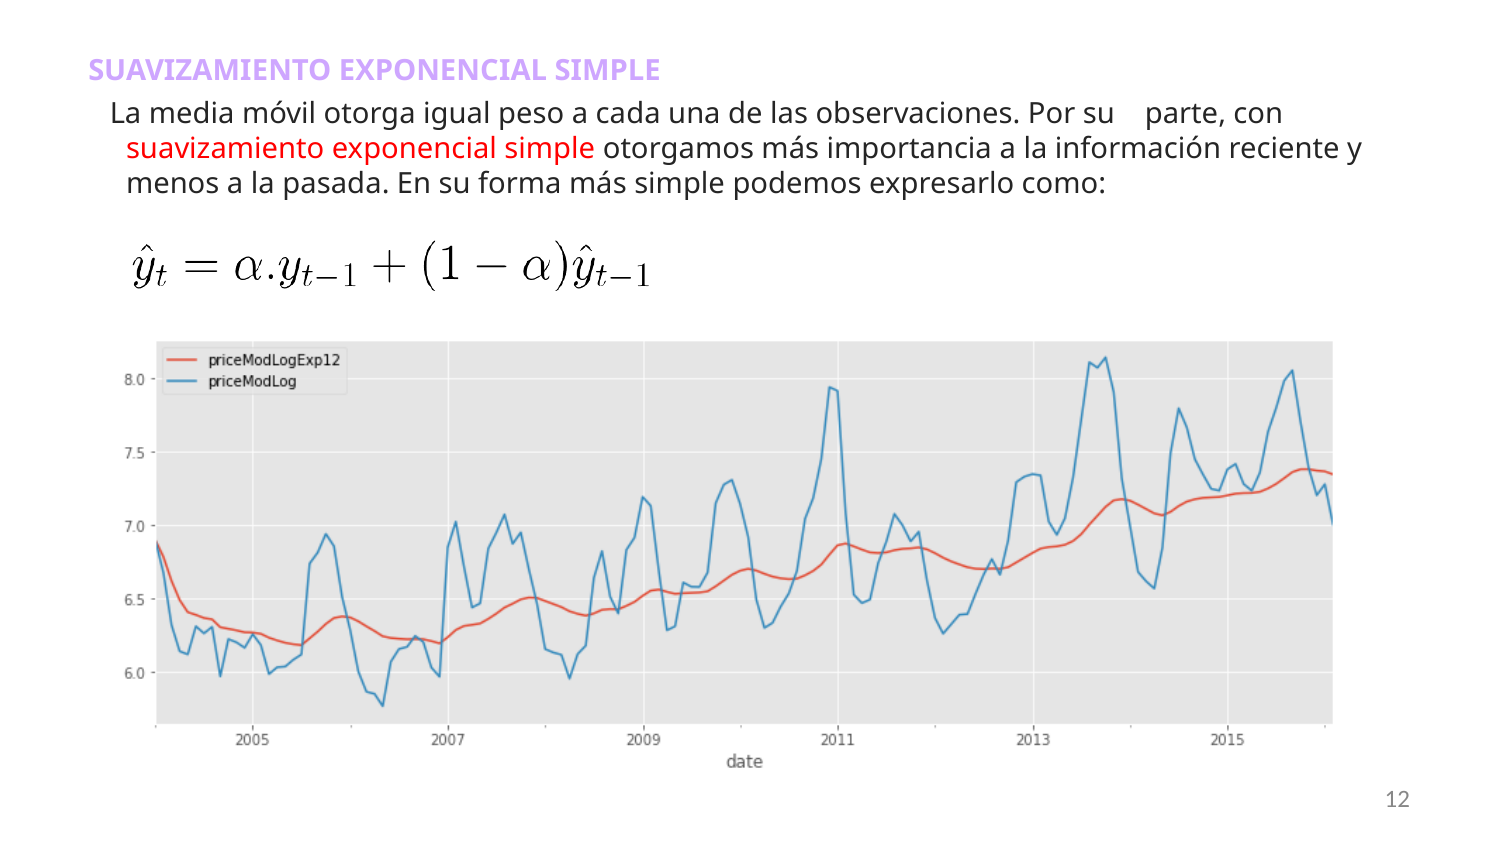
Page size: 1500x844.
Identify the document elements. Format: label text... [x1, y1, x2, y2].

list La media móvil otorga igual peso a cada una de las observaciones. Por su parte, con suavizamiento exponencial simple otorgamos más importancia a la información reciente y menos a la pasada. En su forma más simple podemos expresarlo como: [54, 79, 1405, 703]
title SUAVIZAMIENTO EXPONENCIAL SIMPLE [73, 36, 1020, 124]
picture [112, 326, 1347, 782]
picture [131, 240, 649, 291]
slide_number ‹#› [1074, 774, 1425, 820]
